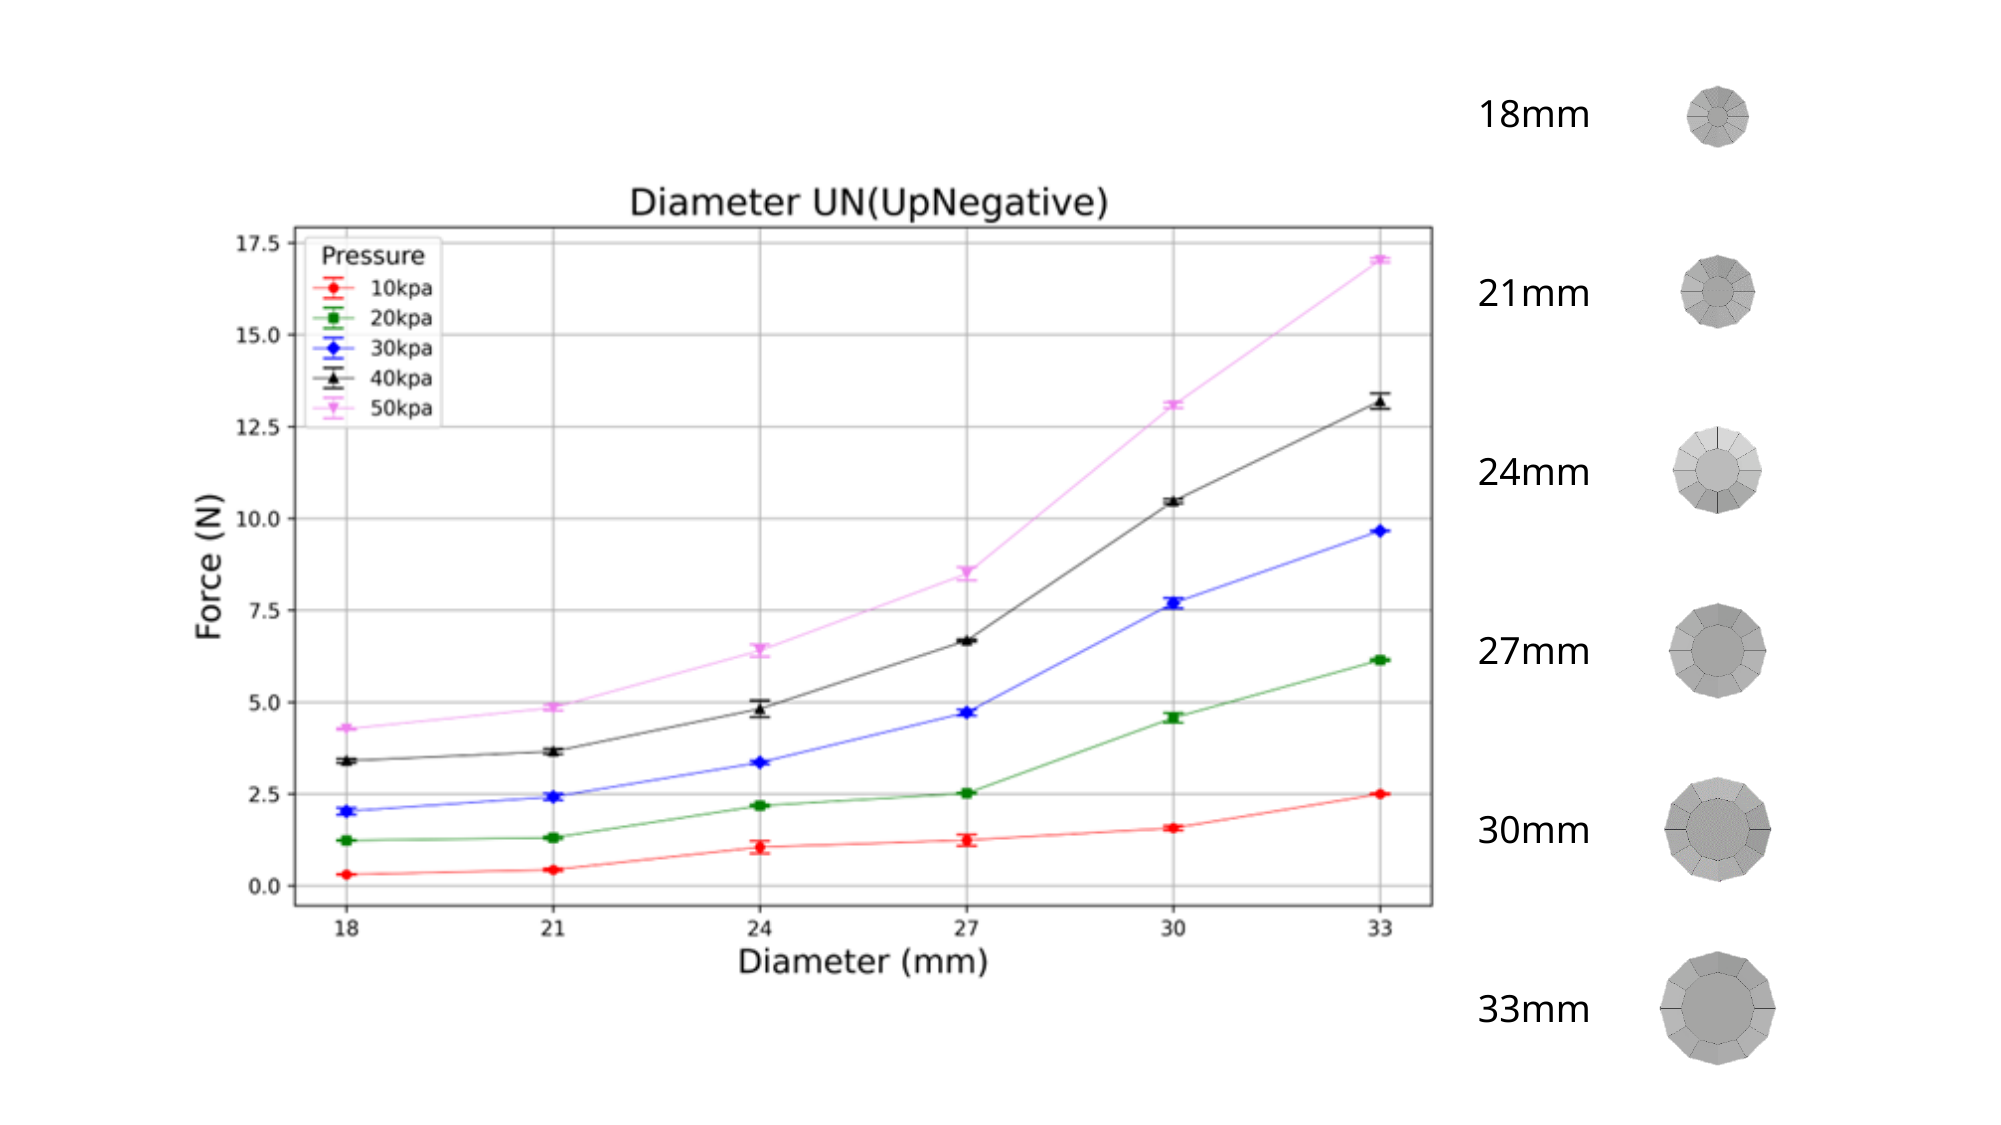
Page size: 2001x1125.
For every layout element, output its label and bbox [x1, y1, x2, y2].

text_box [1464, 1, 1971, 1124]
picture [112, 122, 1464, 1003]
